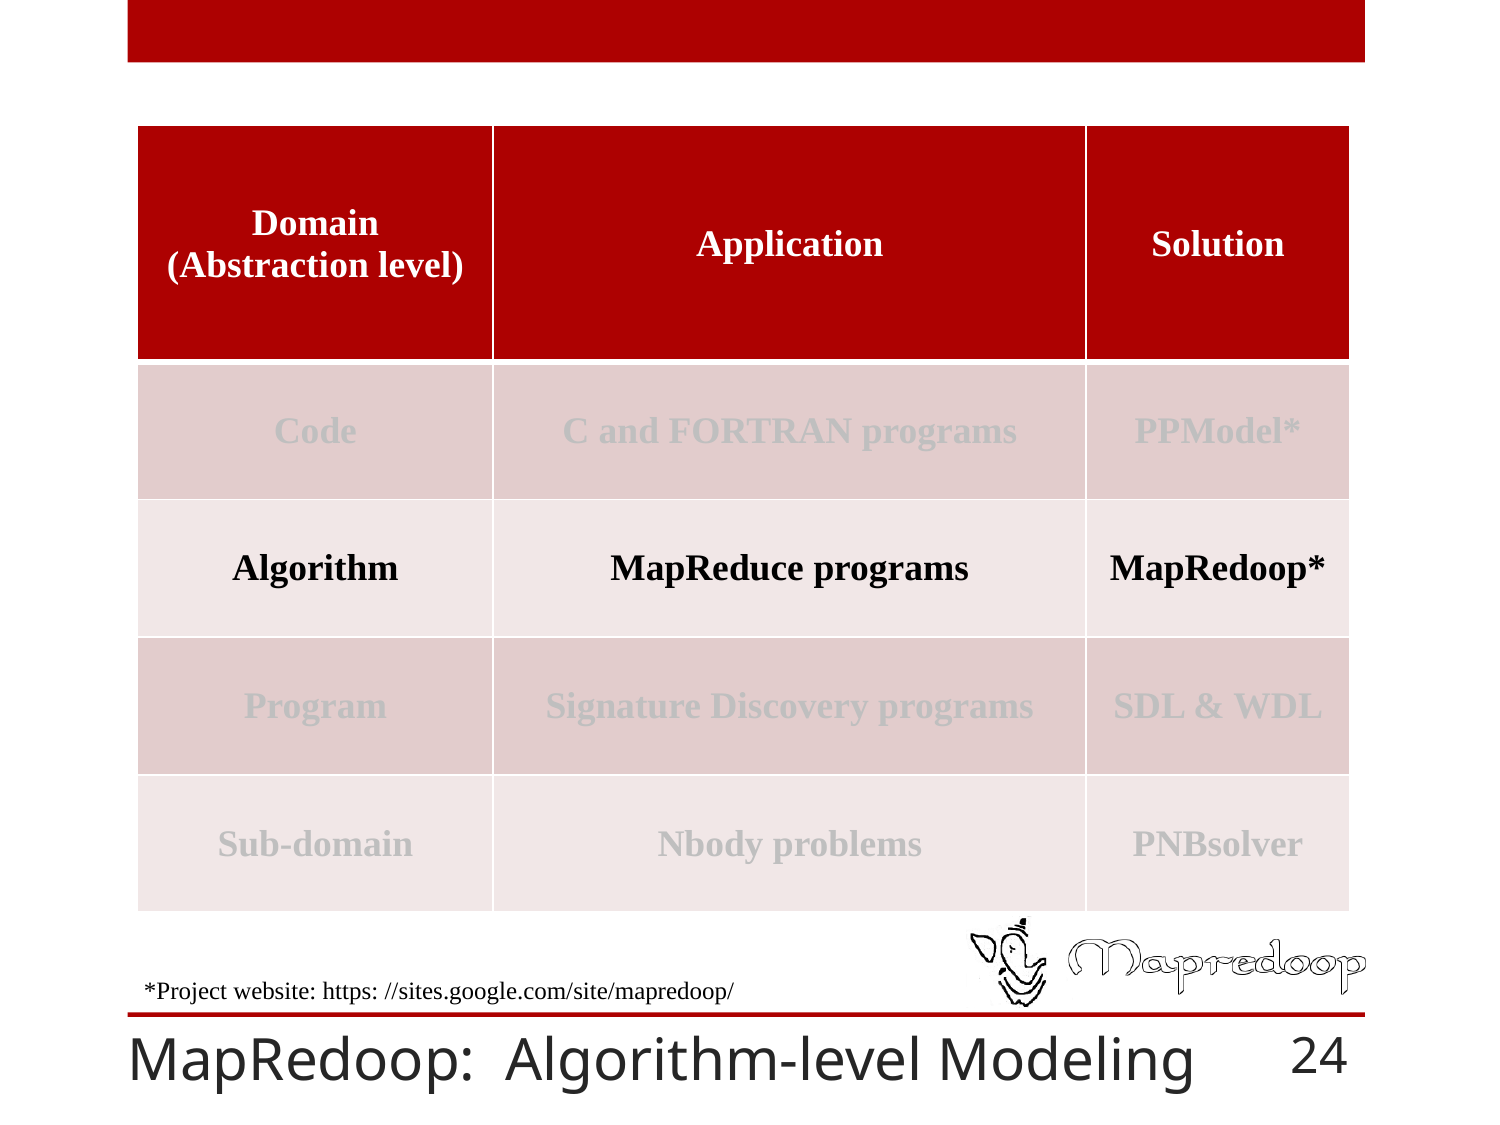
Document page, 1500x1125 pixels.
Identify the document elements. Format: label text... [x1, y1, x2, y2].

table_cell Sub-domain [138, 776, 492, 911]
table_cell Nbody problems [494, 776, 1085, 911]
title MapRedoop: Algorithm-level Modeling [112, 1025, 1438, 1100]
text_box *Project website: https: //sites.google.com/site/mapredoop/ [129, 967, 750, 1012]
table_header Domain (Abstraction level) [138, 126, 492, 359]
picture [961, 911, 1371, 1009]
table_cell MapReduce programs [494, 500, 1085, 636]
table_header Solution [1087, 126, 1349, 359]
table_cell PNBsolver [1087, 776, 1349, 911]
table_cell PPModel* [1087, 365, 1349, 499]
table_cell MapRedoop* [1087, 500, 1349, 636]
table_cell Algorithm [138, 500, 492, 636]
table_cell Program [138, 638, 492, 774]
table_cell Code [138, 365, 492, 499]
table_header Application [494, 126, 1085, 359]
table_cell SDL & WDL [1087, 638, 1349, 774]
table_cell Signature Discovery programs [494, 638, 1085, 774]
slide_number 24 [1237, 1027, 1363, 1088]
table_cell C and FORTRAN programs [494, 365, 1085, 499]
